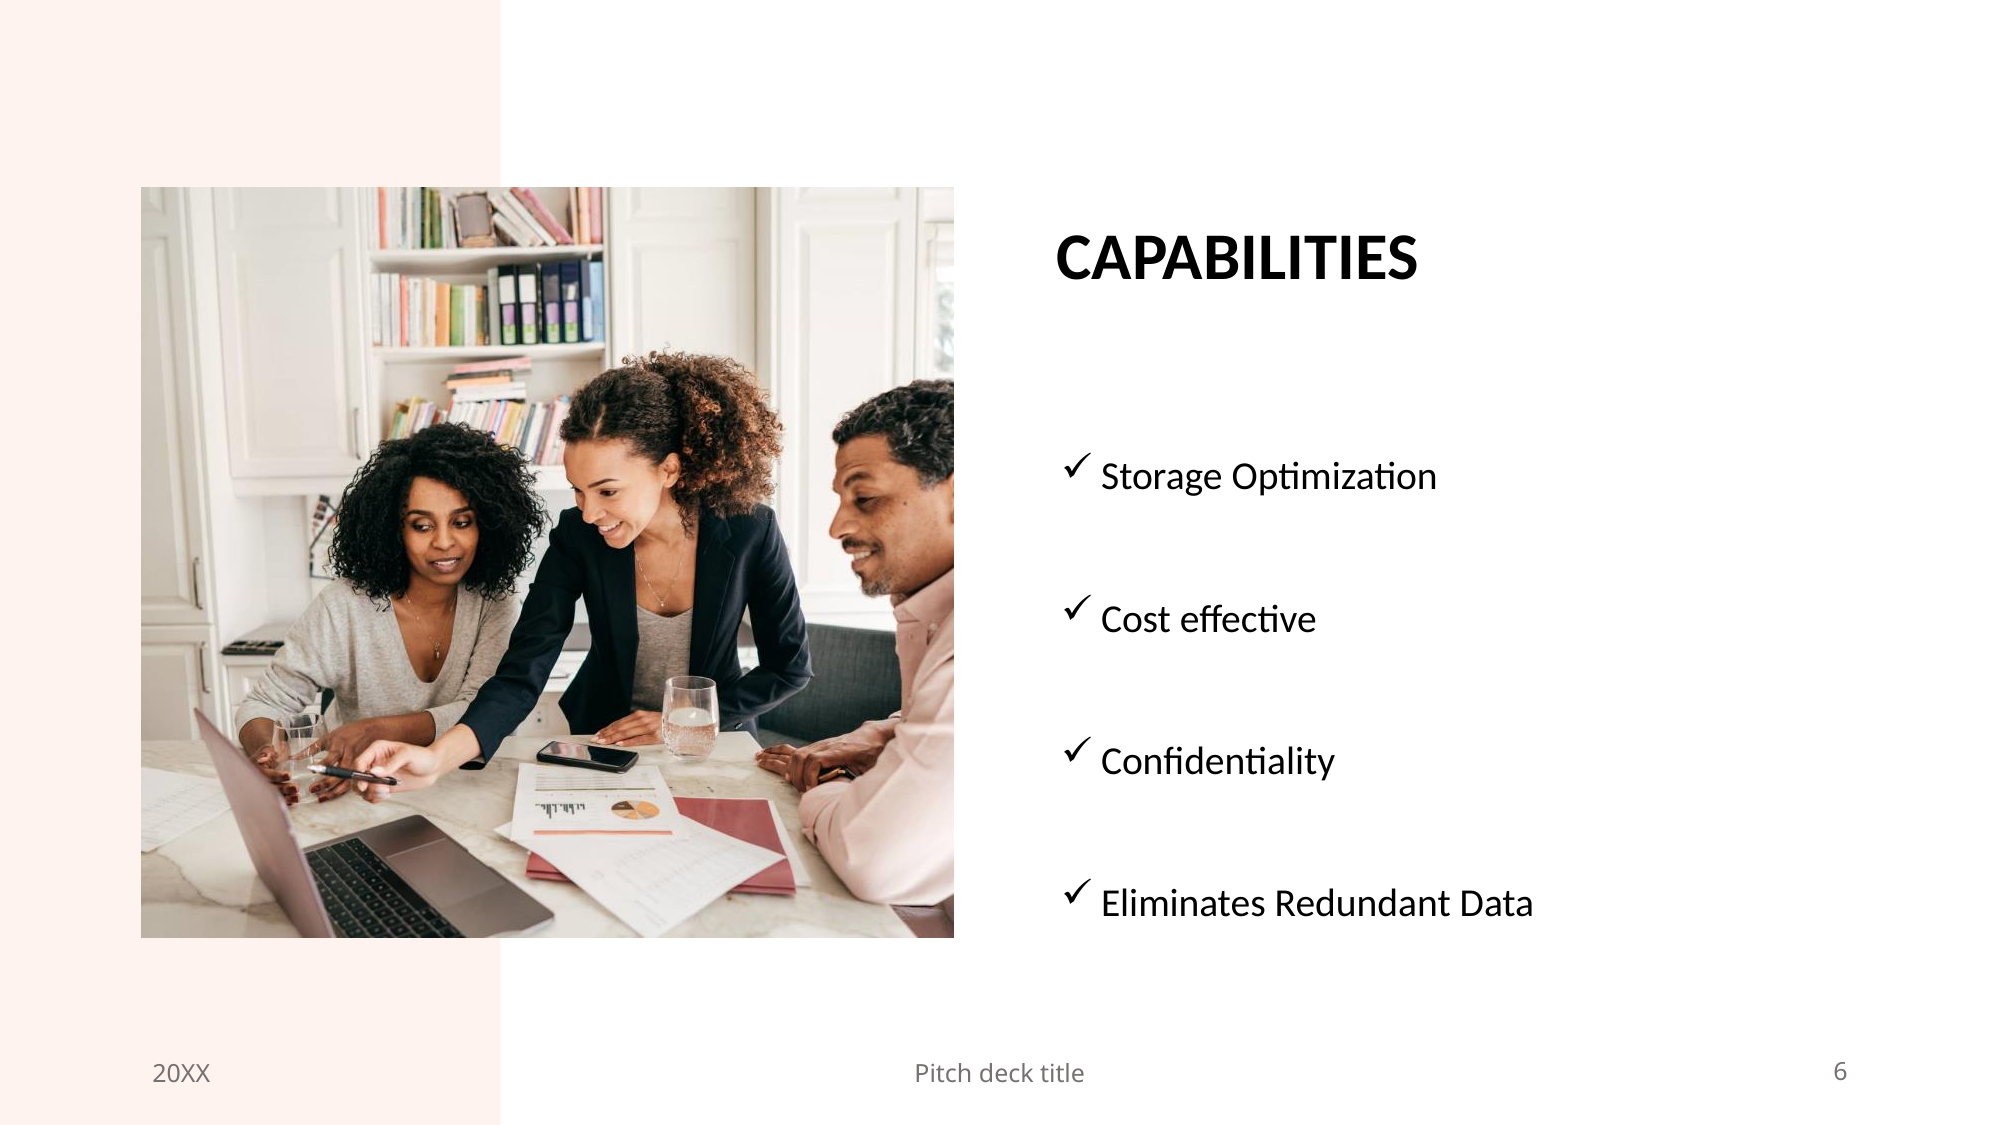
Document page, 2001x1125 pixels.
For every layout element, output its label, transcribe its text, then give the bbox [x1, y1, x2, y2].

picture [141, 187, 954, 938]
title CAPABILITIES [1041, 149, 1863, 367]
slide_number 6 [1412, 1042, 1863, 1103]
footer Pitch deck title [662, 1042, 1338, 1103]
slide_number 20XX [137, 1042, 588, 1103]
list Storage Optimization Cost effective Confidentiality Eliminates Redundant Data [1046, 419, 1859, 938]
